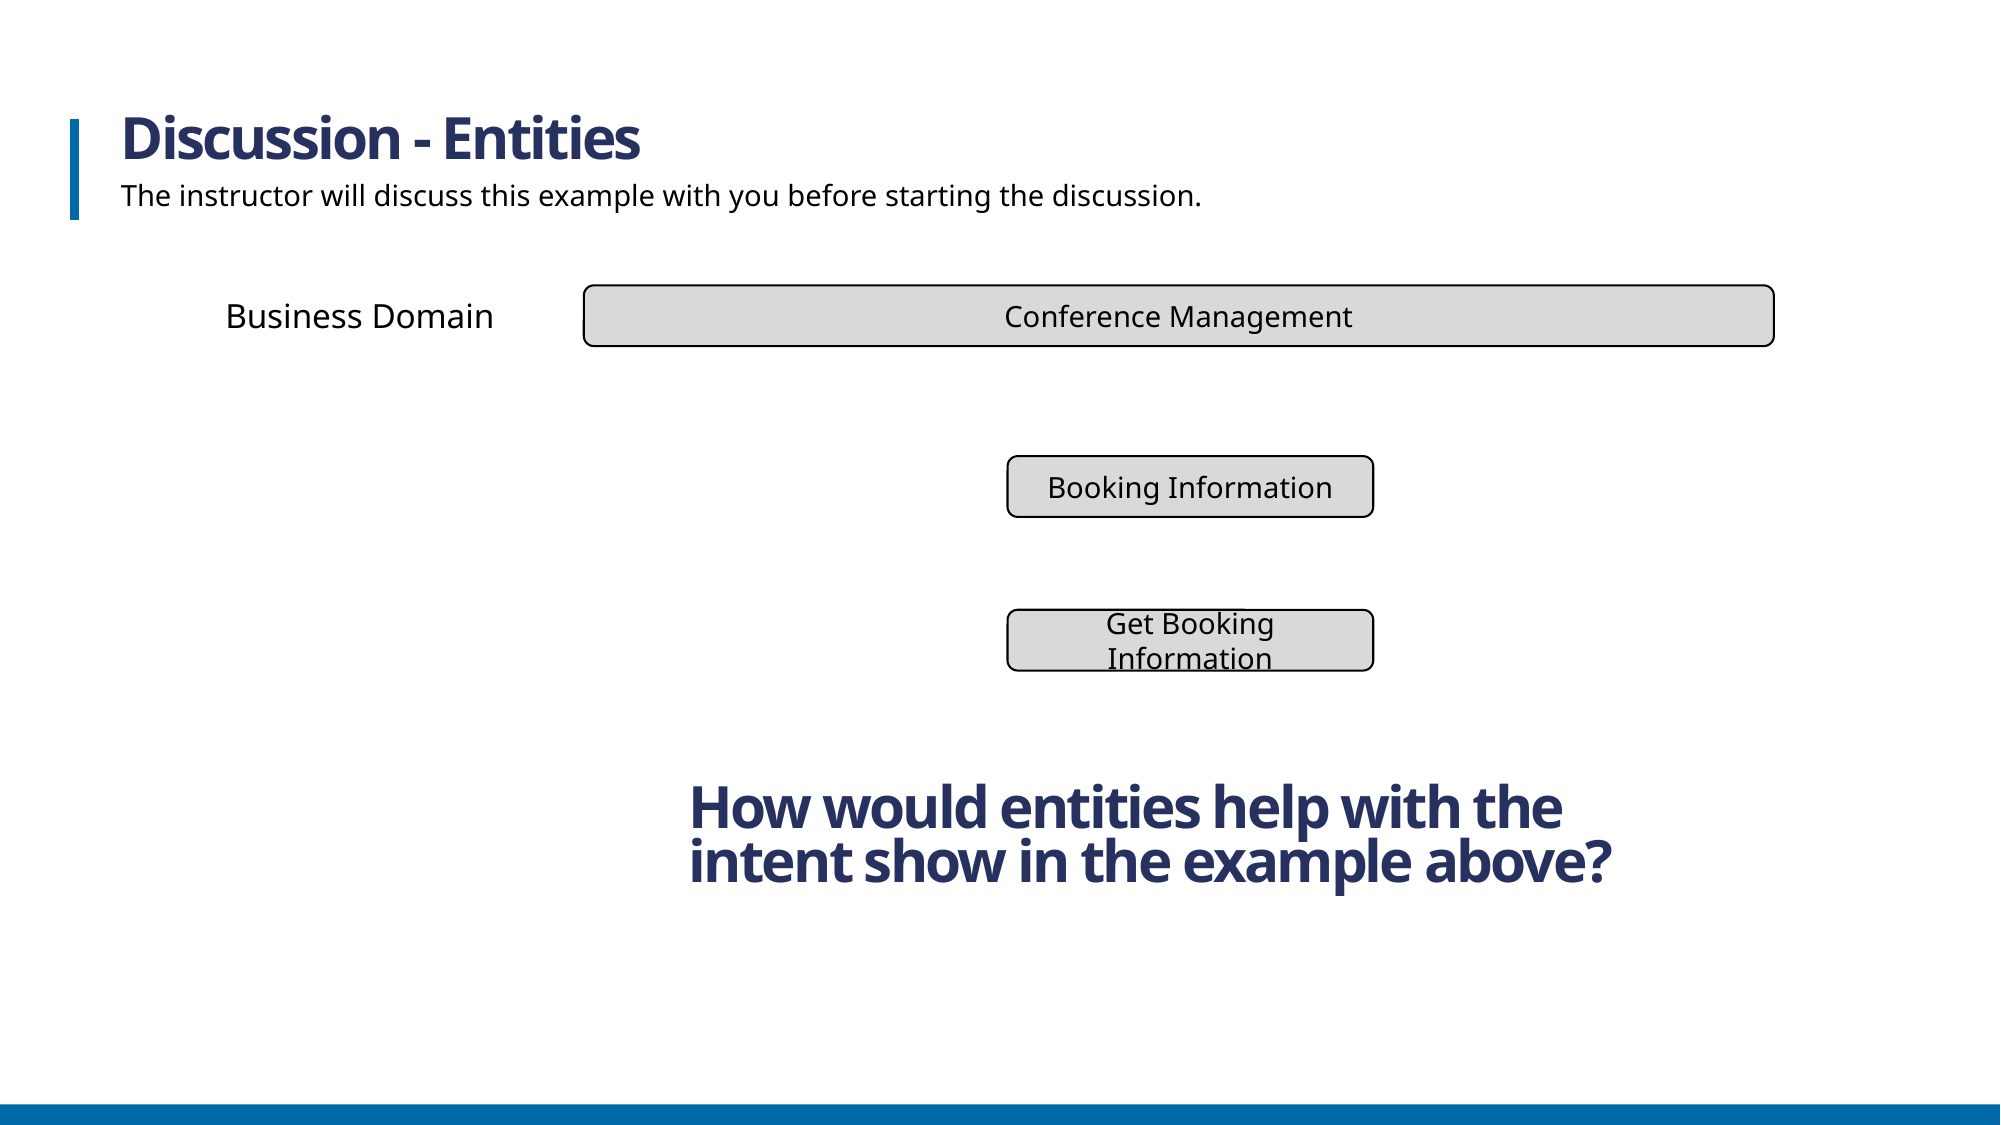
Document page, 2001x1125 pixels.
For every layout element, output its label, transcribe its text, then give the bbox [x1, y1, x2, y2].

text_box Booking Information [1006, 455, 1375, 518]
text_box Conference Management [582, 284, 1775, 348]
text_box Discussion - Entities [106, 109, 904, 169]
text_box Business Domain [210, 287, 510, 343]
text_box [0, 1103, 2000, 1125]
text_box The instructor will discuss this example with you before starting the discussion. [106, 169, 1903, 273]
text_box Get Booking Information [1006, 608, 1375, 672]
text_box How would entities help with the intent show in the example above? [674, 778, 1684, 902]
